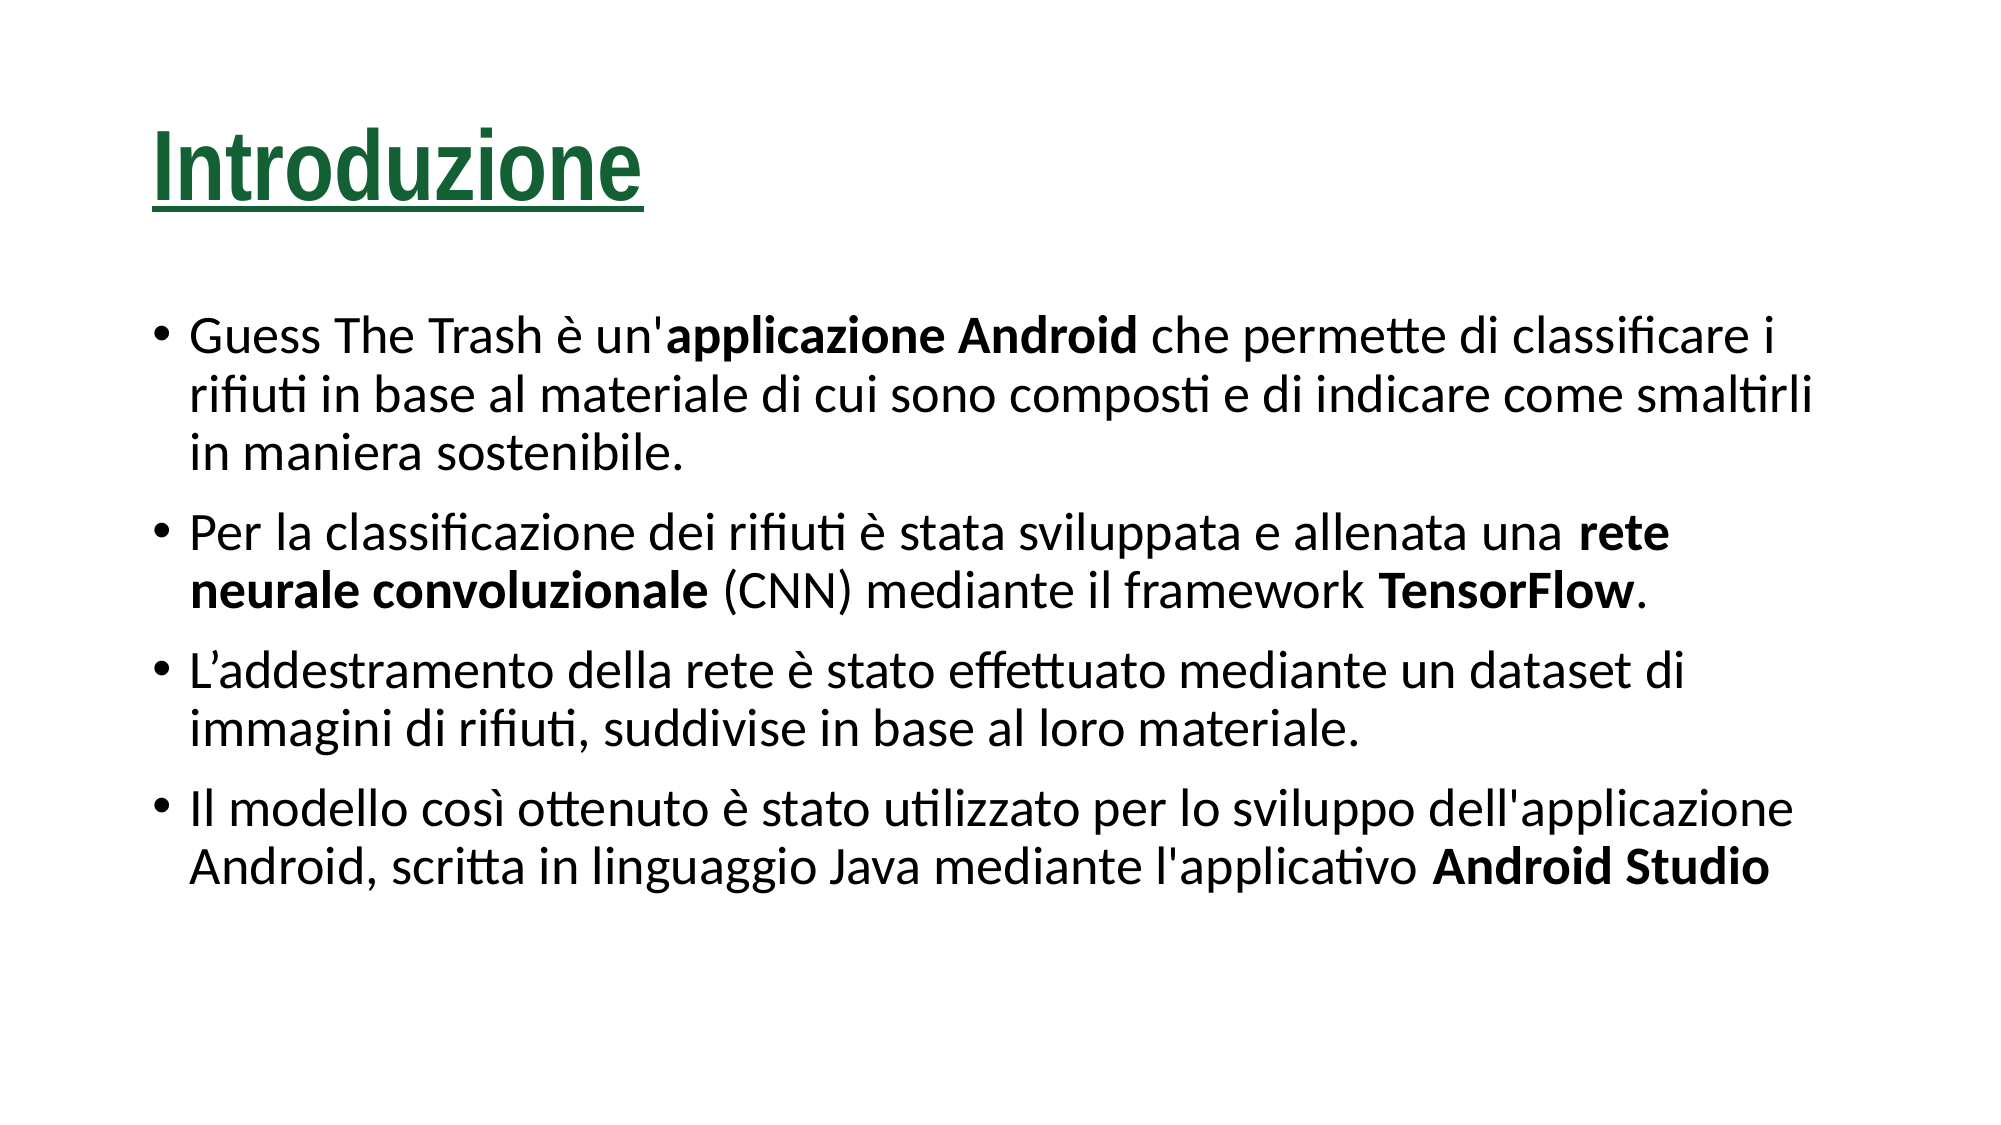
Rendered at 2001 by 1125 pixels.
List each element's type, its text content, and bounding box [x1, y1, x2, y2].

title Introduzione [137, 59, 1863, 278]
list Guess The Trash è un'applicazione Android che permette di classificare i rifiuti in base al materiale di cui sono composti e di indicare come smaltirli in maniera sostenibile. Per la classificazione dei rifiuti è stata sviluppata e allenata una rete neurale convoluzionale (CNN) mediante il framework TensorFlow. L’addestramento della rete è stato effettuato mediante un dataset di immagini di rifiuti, suddivise in base al loro materiale. Il modello così ottenuto è stato utilizzato per lo sviluppo dell'applicazione Android, scritta in linguaggio Java mediante l'applicativo Android Studio [137, 299, 1863, 1014]
